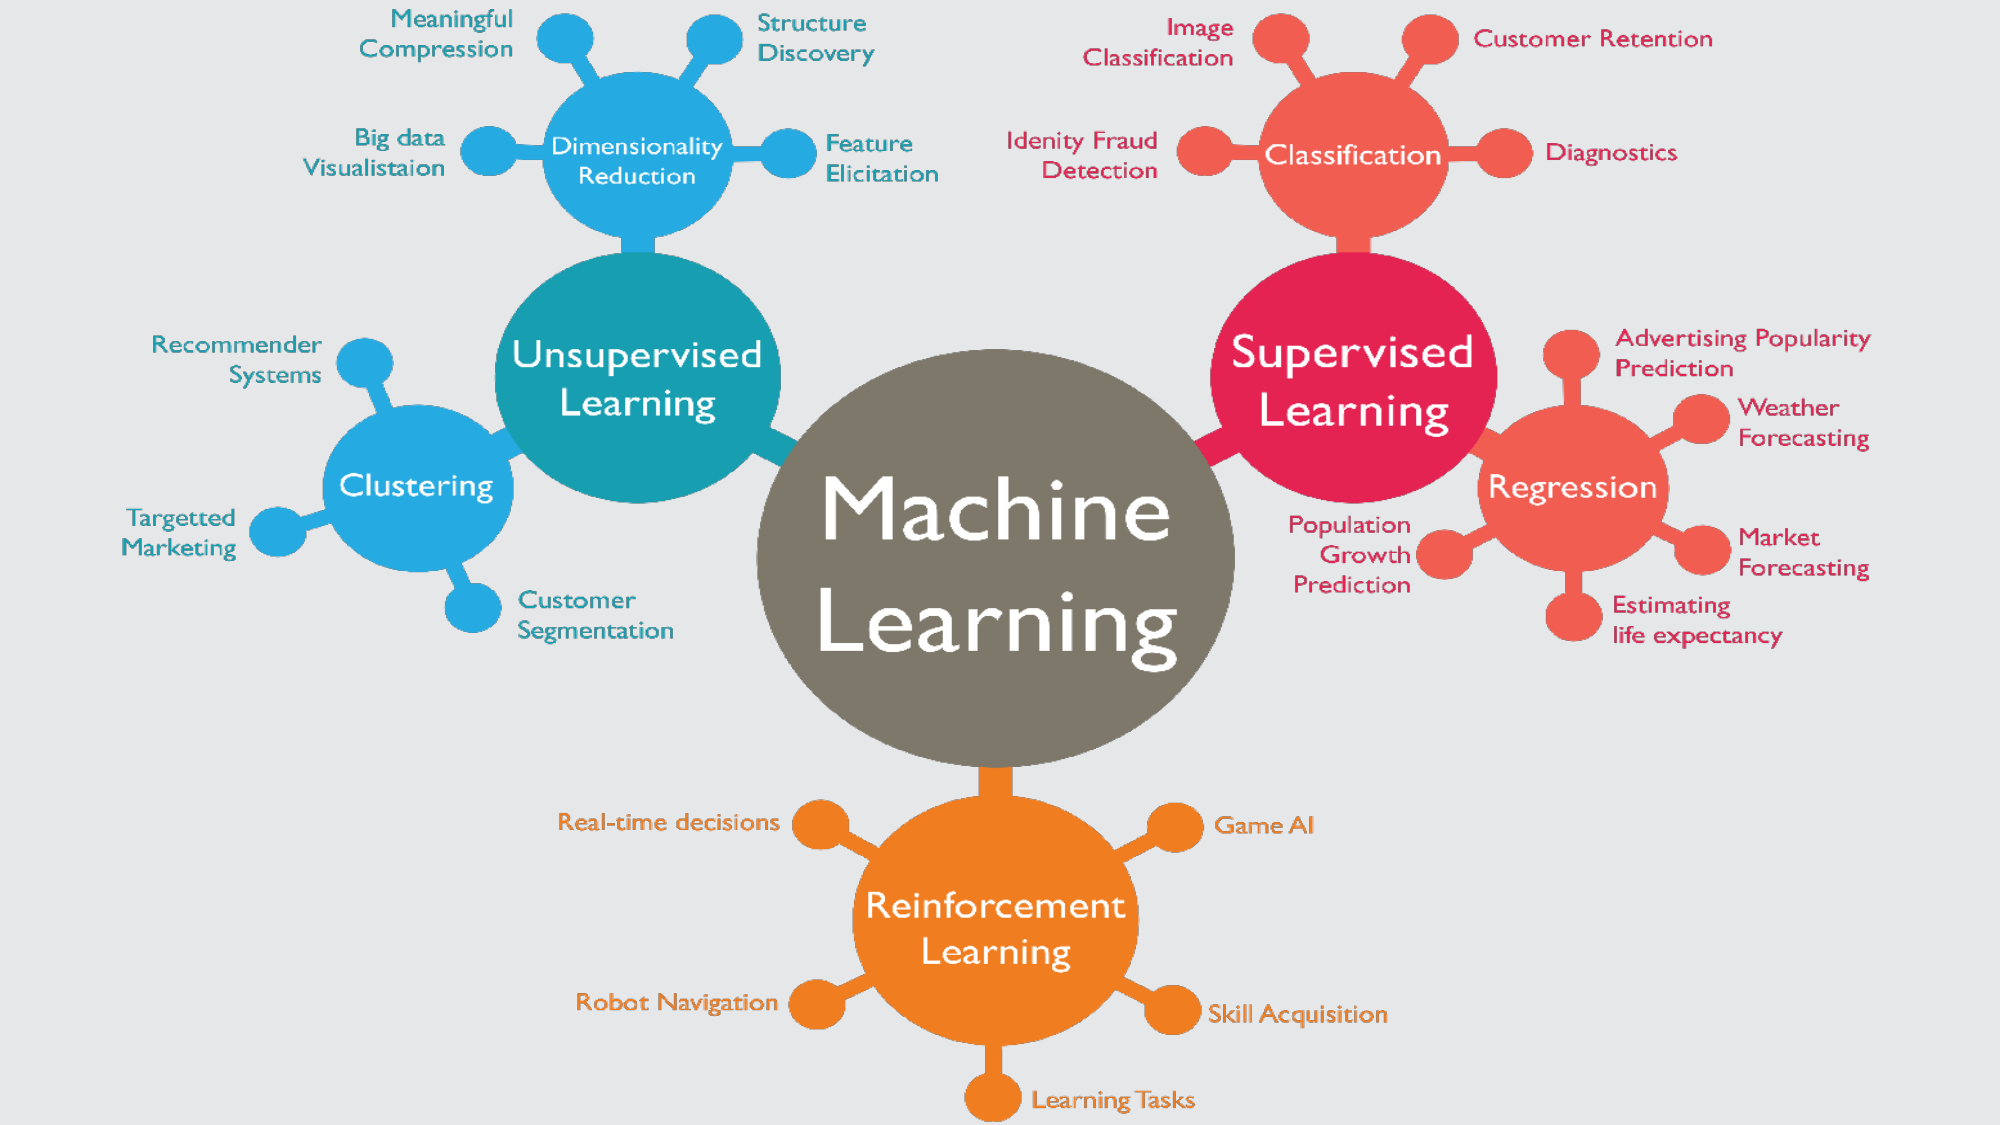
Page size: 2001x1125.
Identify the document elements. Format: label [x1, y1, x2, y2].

picture [98, 0, 1896, 1125]
